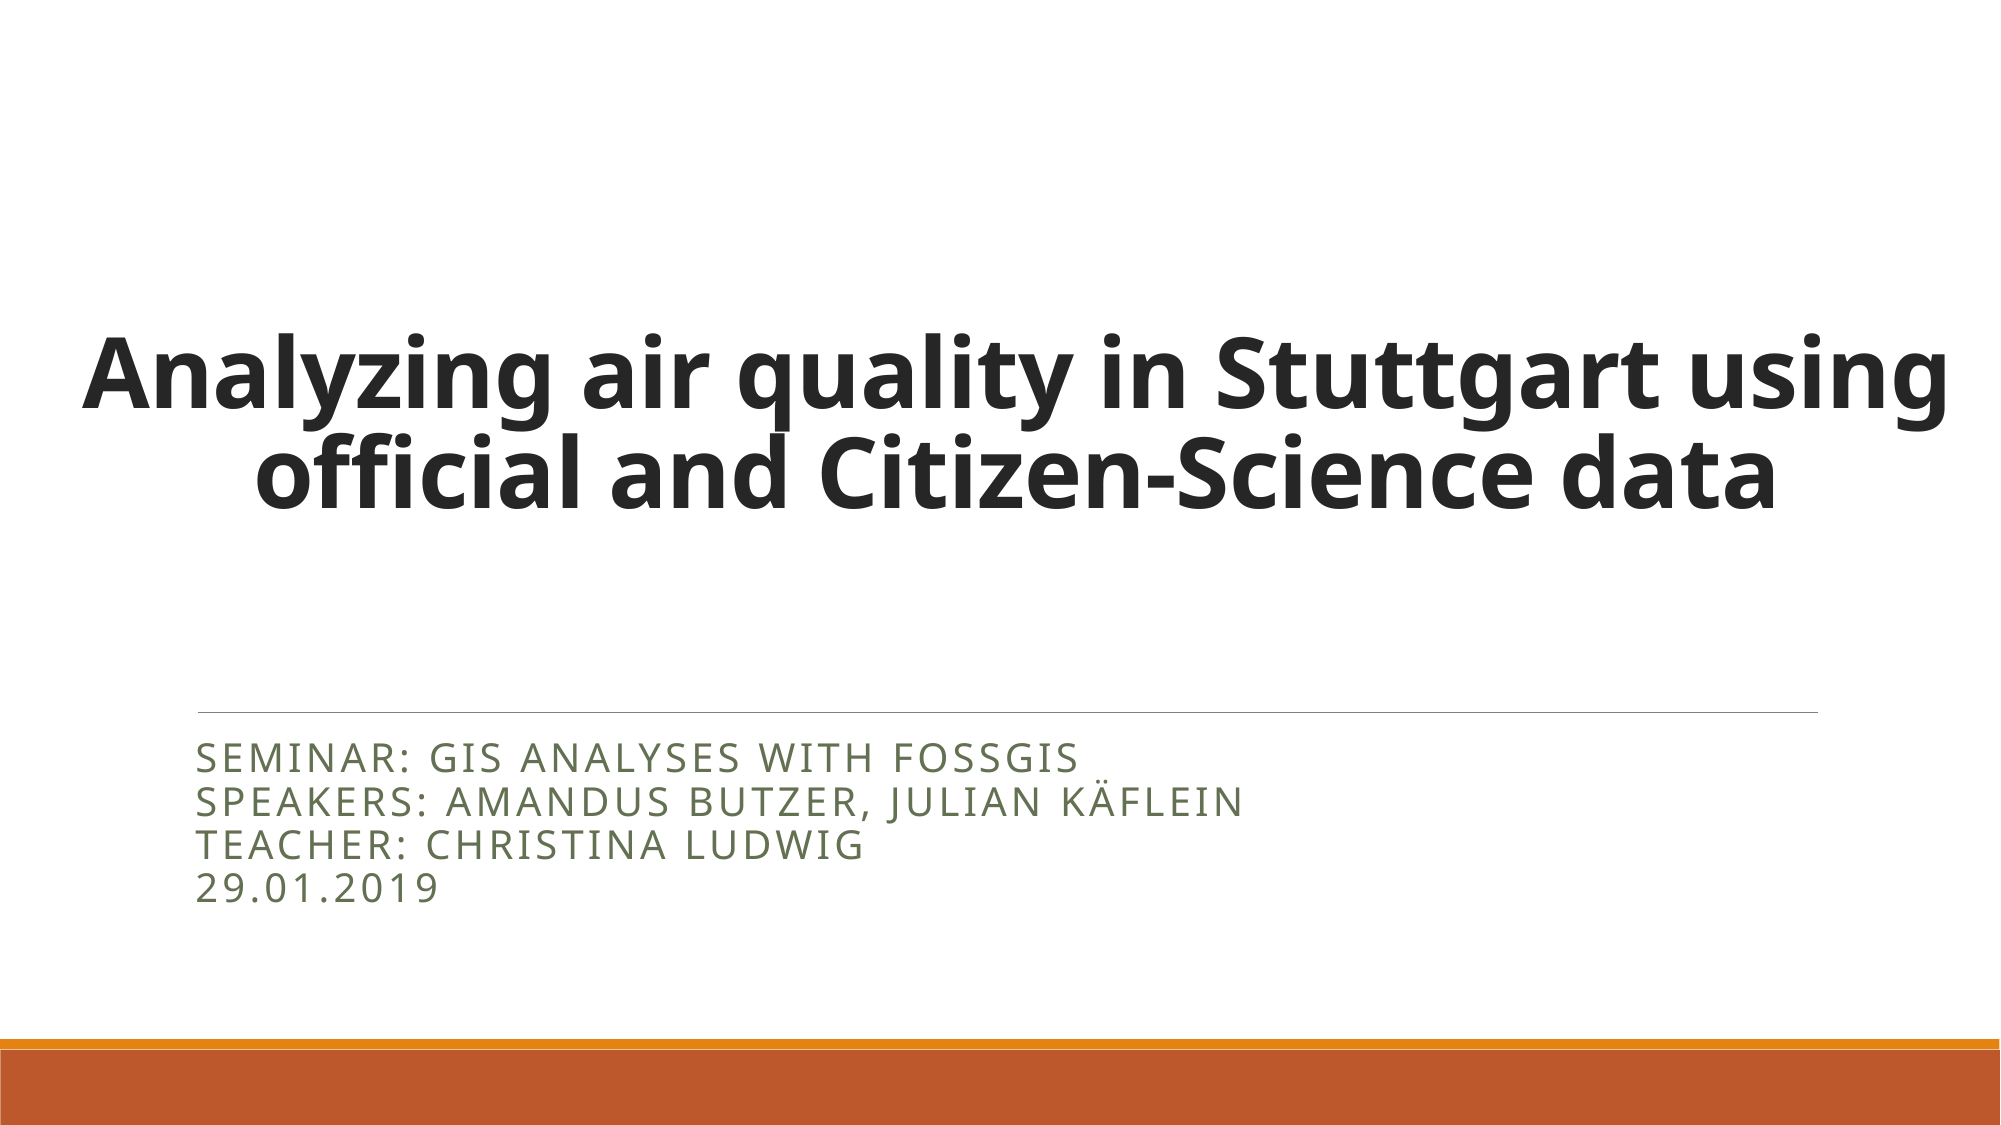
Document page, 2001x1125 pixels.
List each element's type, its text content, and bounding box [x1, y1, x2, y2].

title Analyzing air quality in Stuttgart using official and Citizen-Science data [34, 251, 2000, 537]
subtitle Seminar: GIS Analyses with FOSSGIS Speakers: Amandus Butzer, Julian Käflein Teacher: Christina Ludwig 29.01.2019 [180, 730, 1831, 919]
